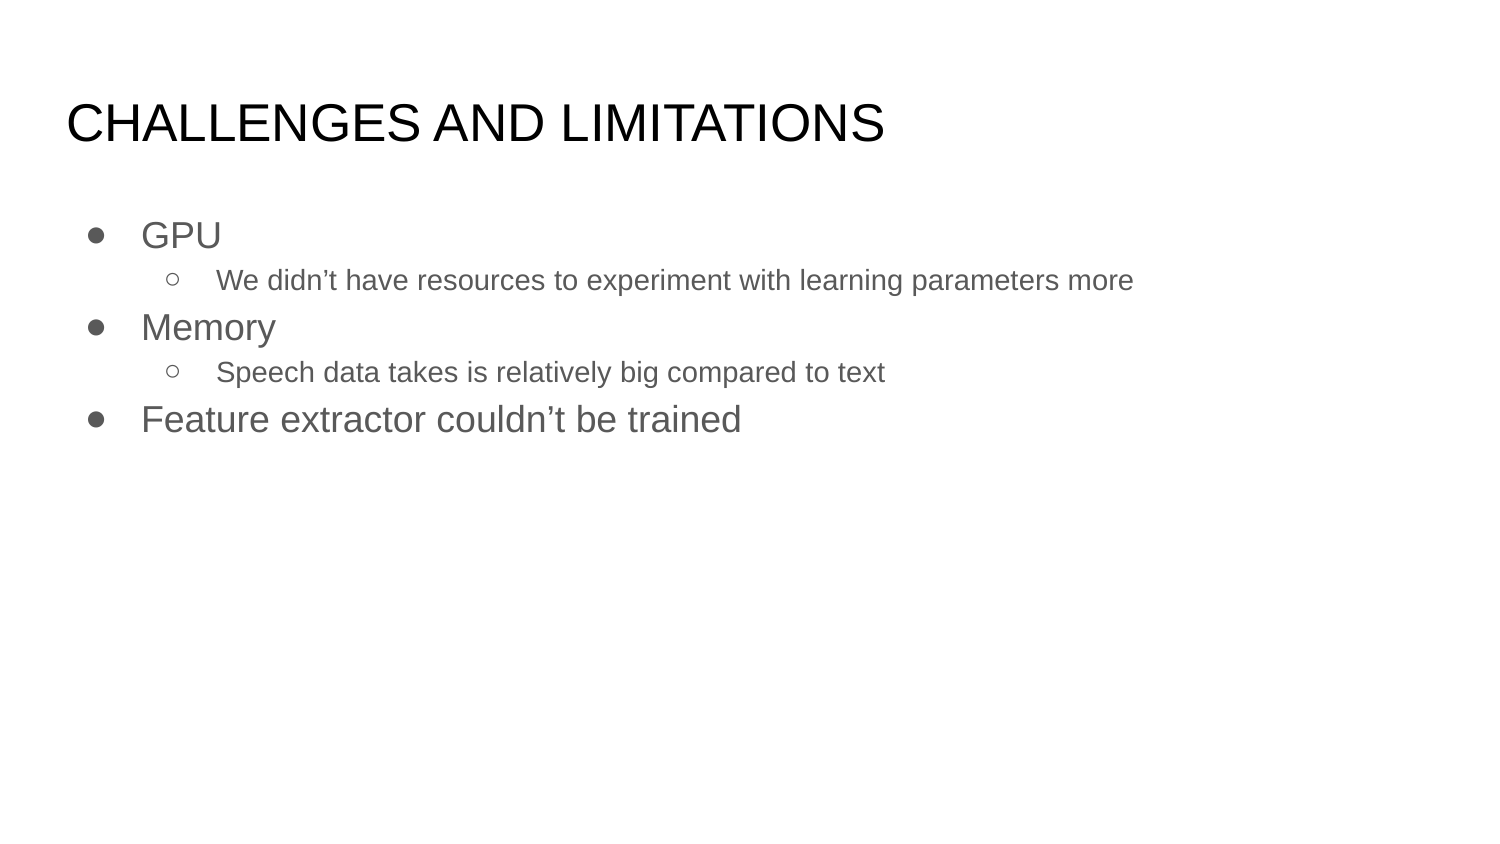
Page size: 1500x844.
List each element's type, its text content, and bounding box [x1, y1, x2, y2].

title CHALLENGES AND LIMITATIONS [51, 72, 1449, 167]
list GPU We didn’t have resources to experiment with learning parameters more Memory Speech data takes is relatively big compared to text Feature extractor couldn’t be trained [51, 189, 1449, 750]
